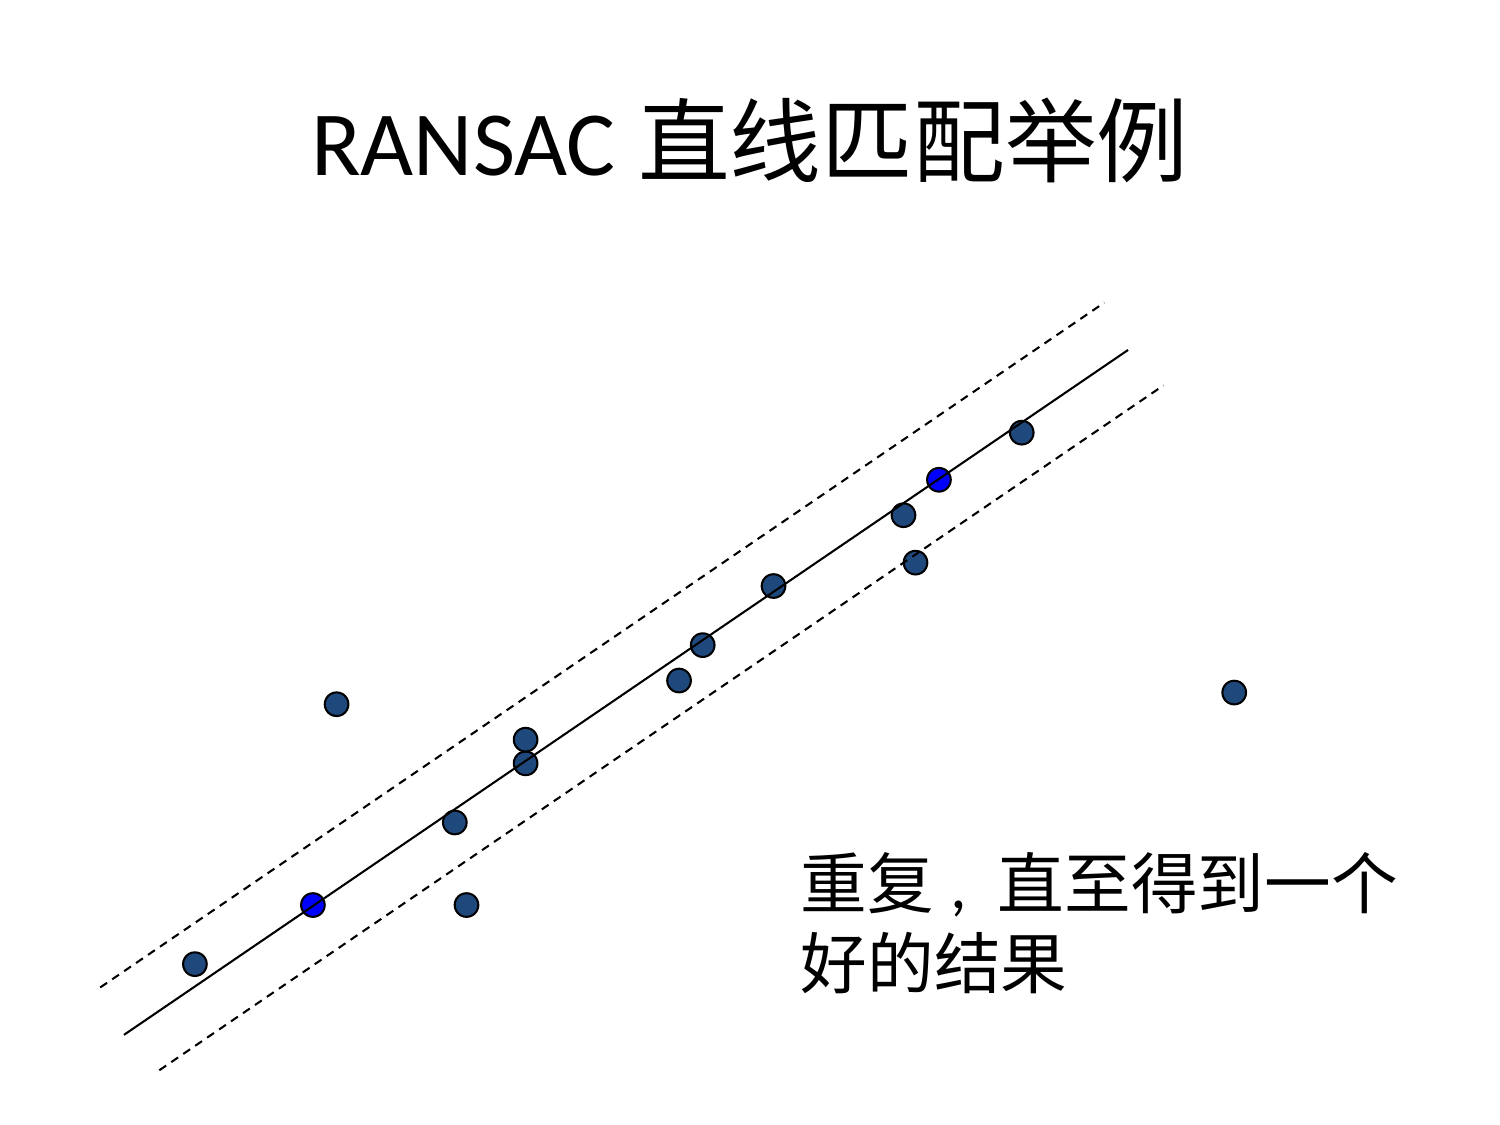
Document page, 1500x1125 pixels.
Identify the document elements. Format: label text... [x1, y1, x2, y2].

text_box [761, 574, 786, 598]
text_box [301, 893, 325, 917]
text_box [1009, 420, 1034, 445]
text_box [690, 633, 715, 657]
text_box [667, 668, 691, 693]
text_box [513, 727, 538, 752]
text_box [513, 752, 538, 776]
list 重复, 直至得到一个好的结果 [785, 834, 1424, 1012]
title RANSAC直线匹配举例 [75, 45, 1425, 233]
text_box [1222, 680, 1247, 705]
text_box [891, 503, 916, 528]
text_box [454, 893, 479, 917]
text_box [442, 810, 467, 835]
text_box [903, 550, 928, 575]
text_box [927, 467, 951, 492]
text_box [324, 692, 349, 717]
text_box [183, 952, 207, 977]
